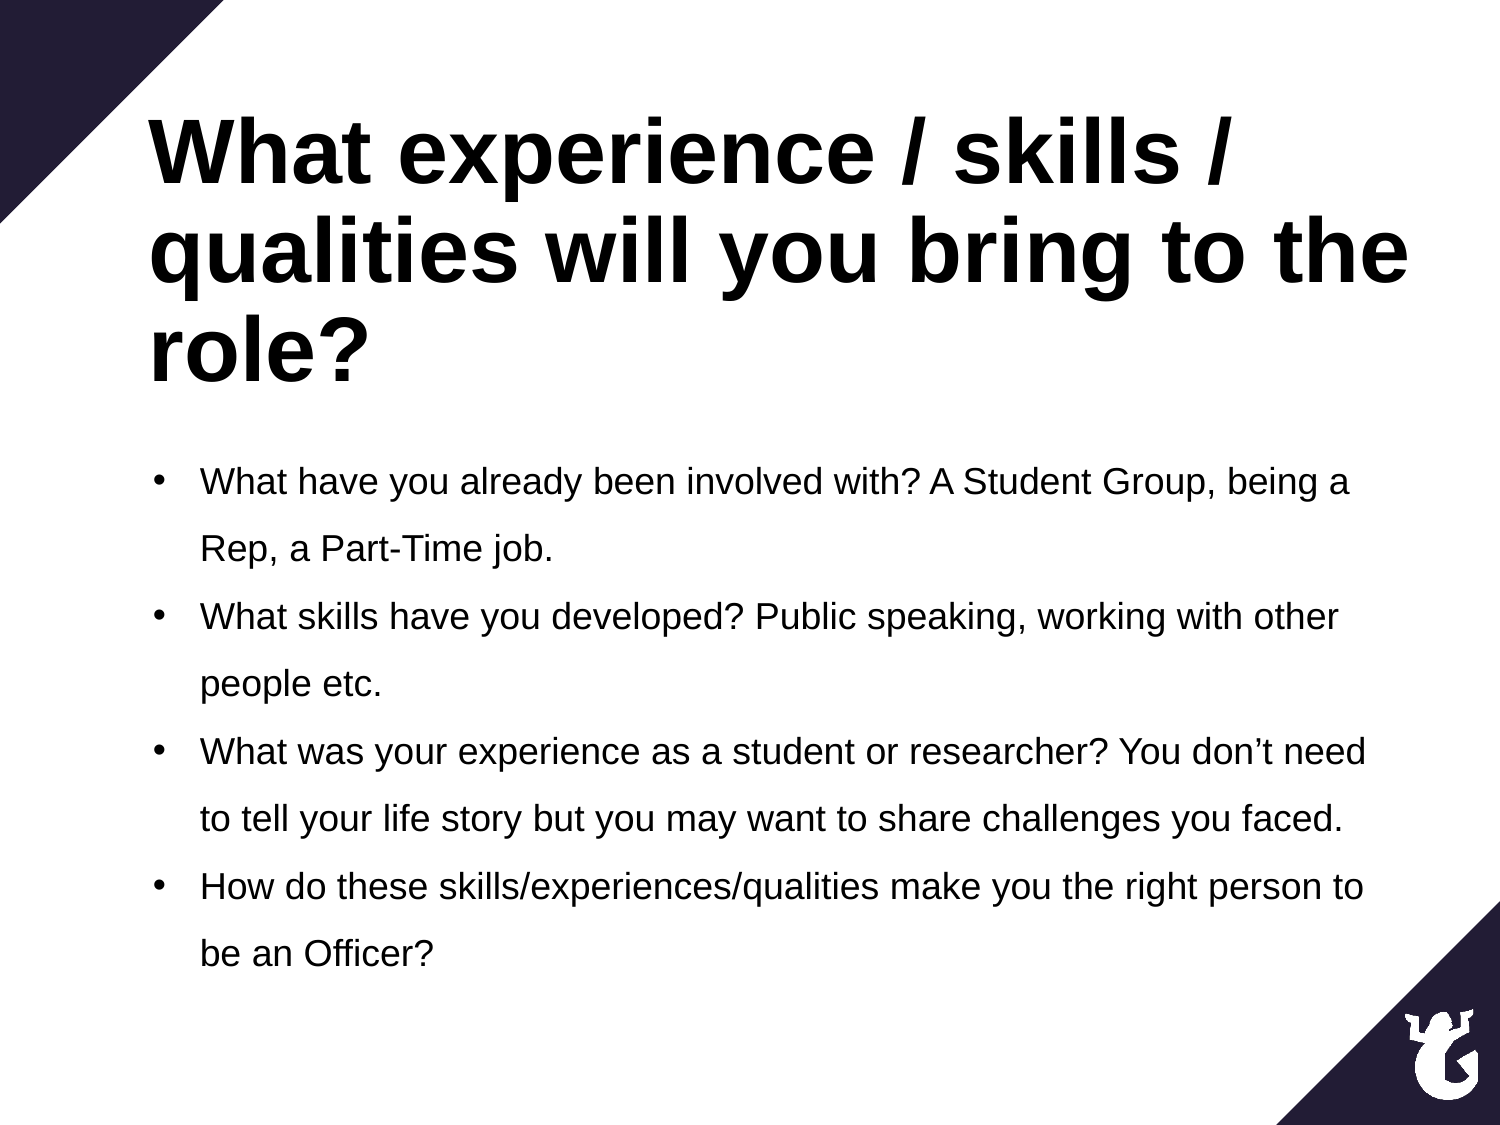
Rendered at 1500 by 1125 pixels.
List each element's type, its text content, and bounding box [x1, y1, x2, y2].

subtitle What have you already been involved with? A Student Group, being a Rep, a Part-Time job. What skills have you developed? Public speaking, working with other people etc. What was your experience as a student or researcher? You don’t need to tell your life story but you may want to share challenges you faced. How do these skills/experiences/qualities make you the right person to be an Officer? [119, 426, 1389, 986]
picture [1405, 1009, 1478, 1100]
title What experience / skills / qualities will you bring to the role? [114, 89, 1478, 410]
text_box [1274, 899, 1500, 1125]
text_box [0, 0, 225, 225]
